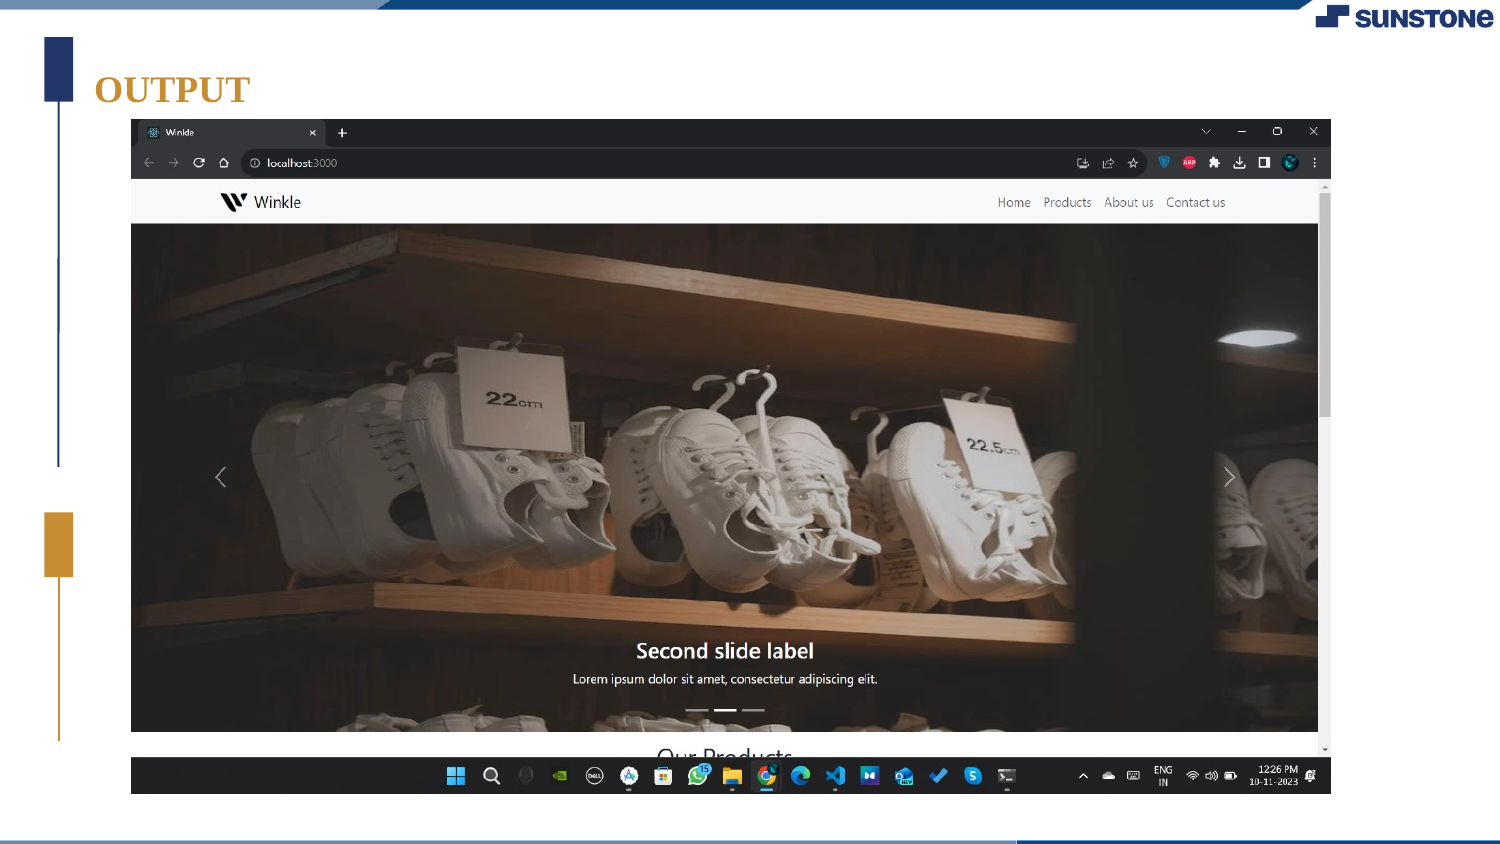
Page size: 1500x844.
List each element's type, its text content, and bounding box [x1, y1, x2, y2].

picture [0, 0, 1500, 844]
text_box OUTPUT [79, 57, 511, 111]
